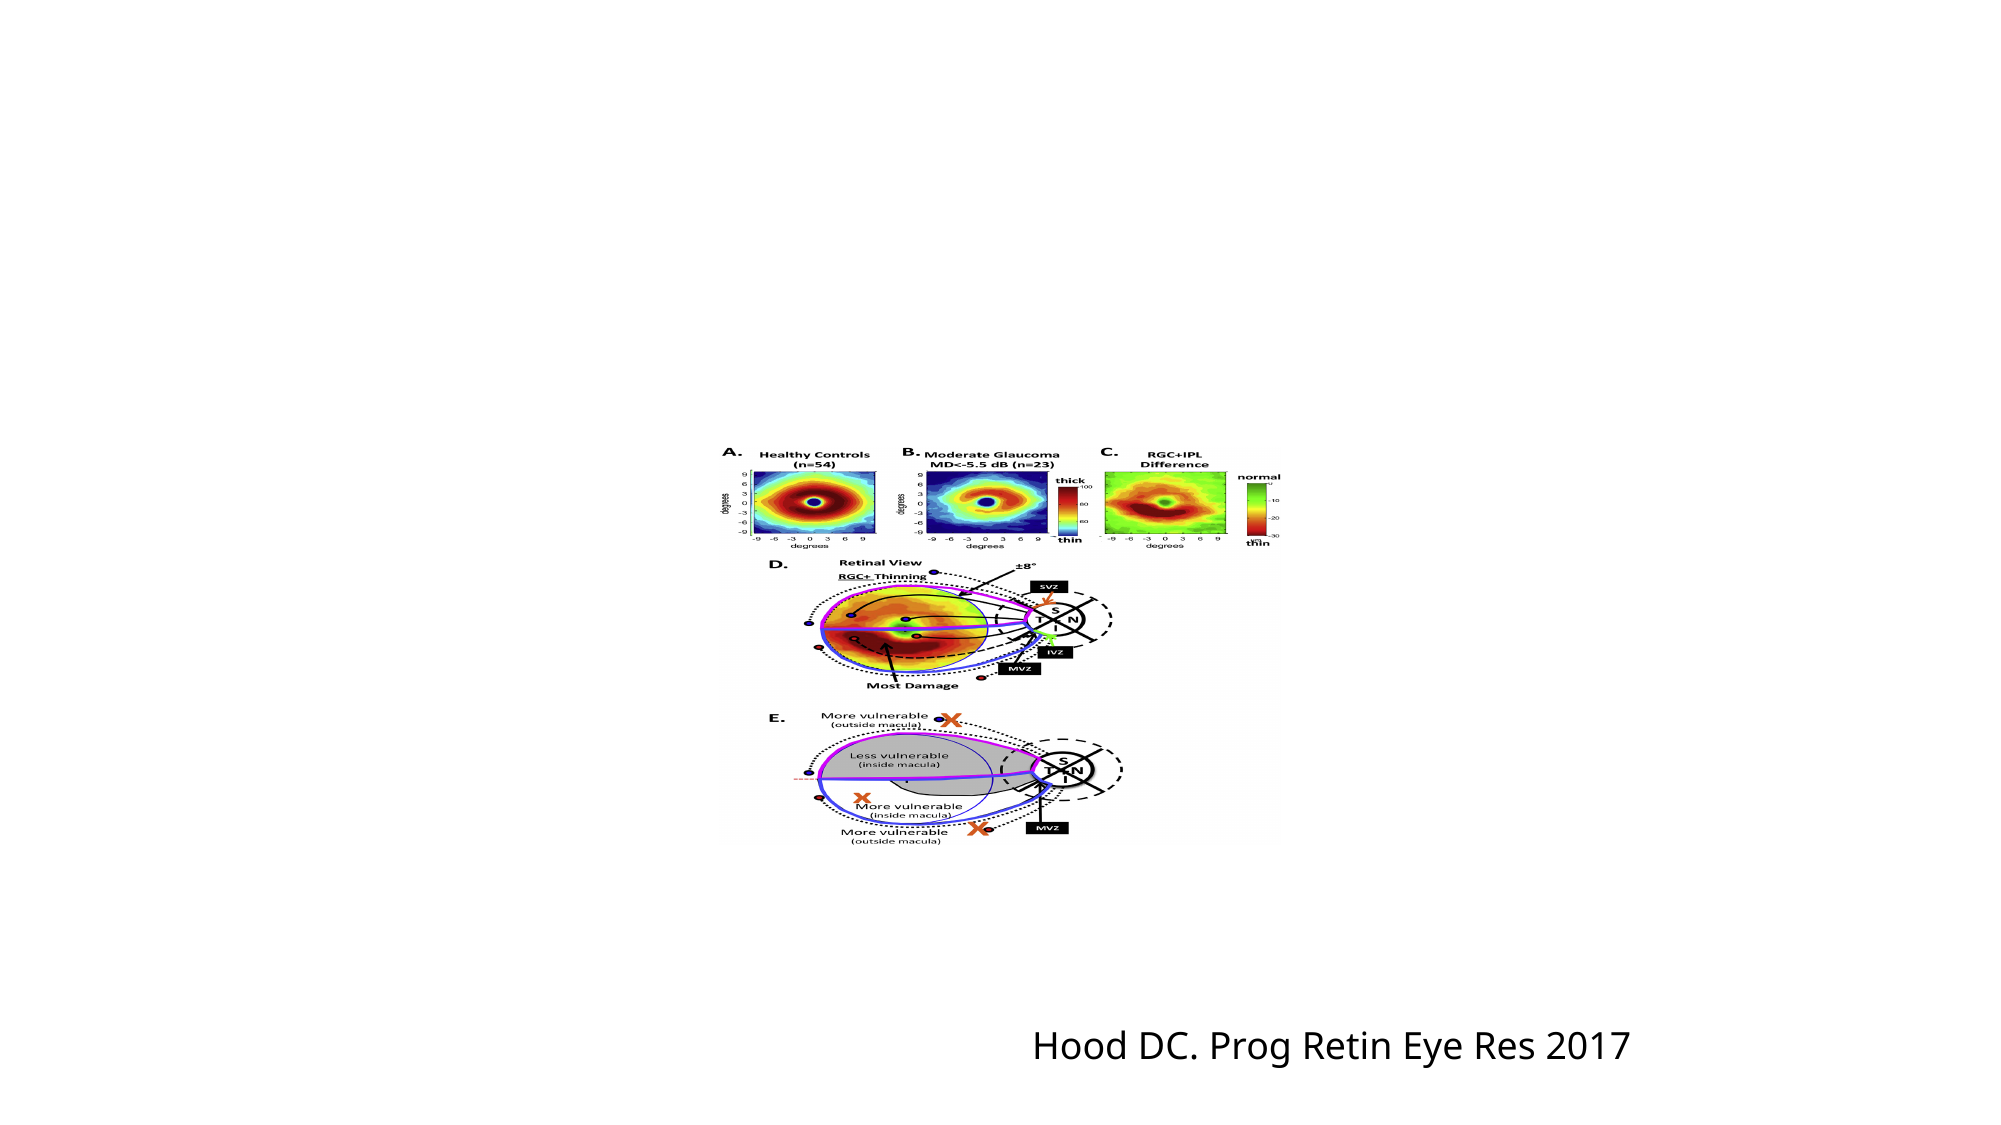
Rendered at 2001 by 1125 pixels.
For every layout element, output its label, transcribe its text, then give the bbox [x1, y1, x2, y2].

picture [719, 447, 1281, 845]
text_box Hood DC. Prog Retin Eye Res 2017 [896, 1014, 1647, 1075]
